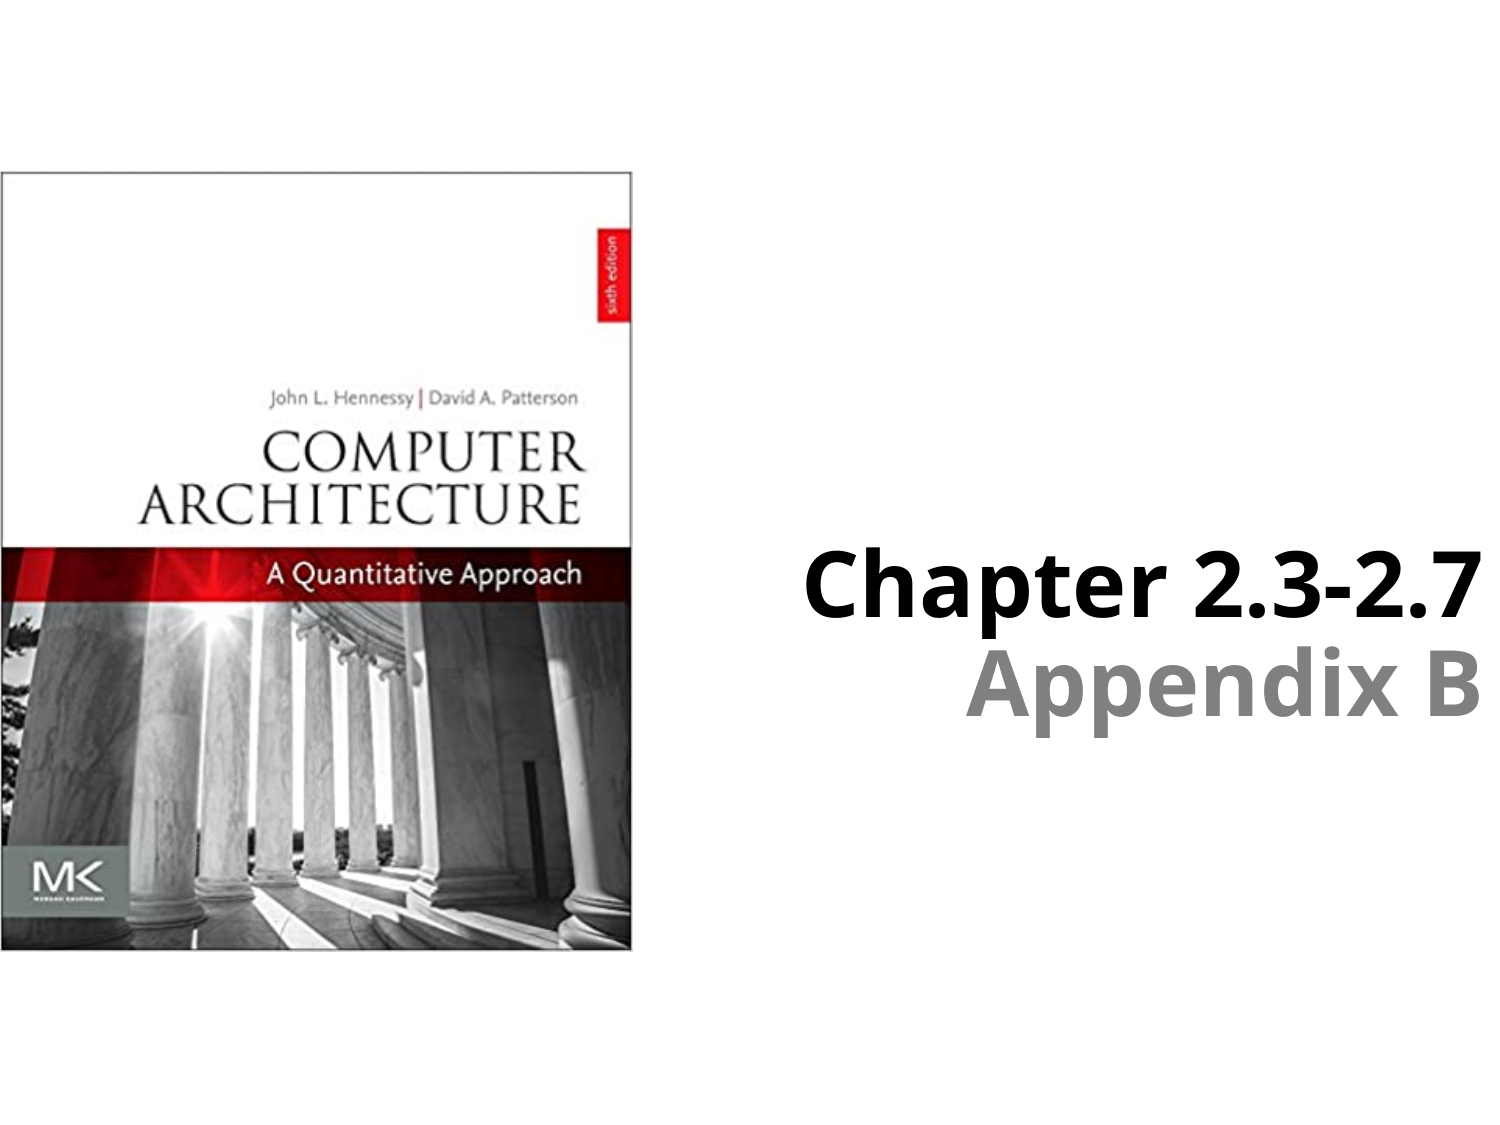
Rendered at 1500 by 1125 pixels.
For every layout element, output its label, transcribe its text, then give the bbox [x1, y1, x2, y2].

title Appendix B [812, 675, 1500, 763]
picture [0, 171, 633, 952]
text_box Chapter 2.3-2.7 [637, 487, 1500, 675]
